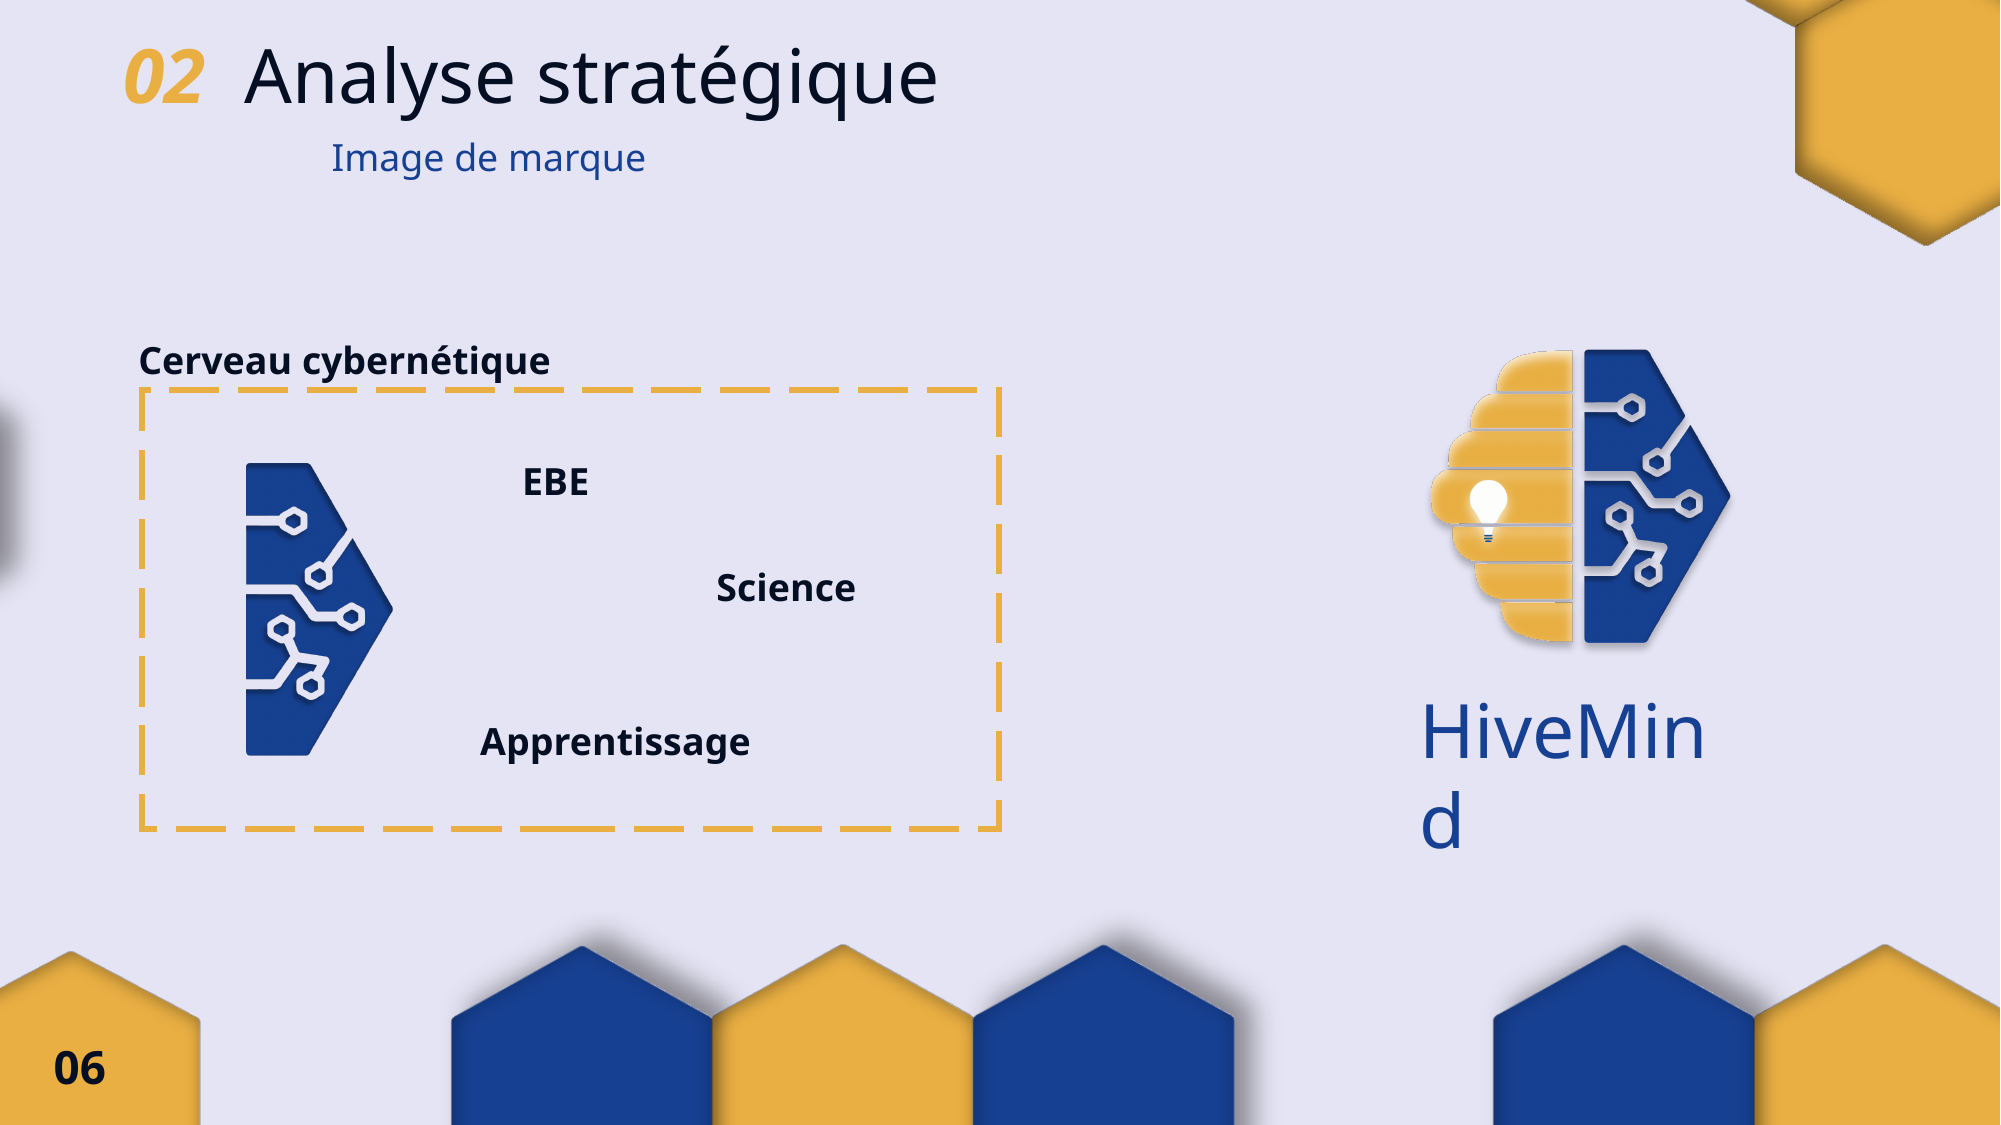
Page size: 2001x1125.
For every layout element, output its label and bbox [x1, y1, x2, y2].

text_box [1404, 342, 1754, 783]
picture [0, 0, 2000, 1125]
